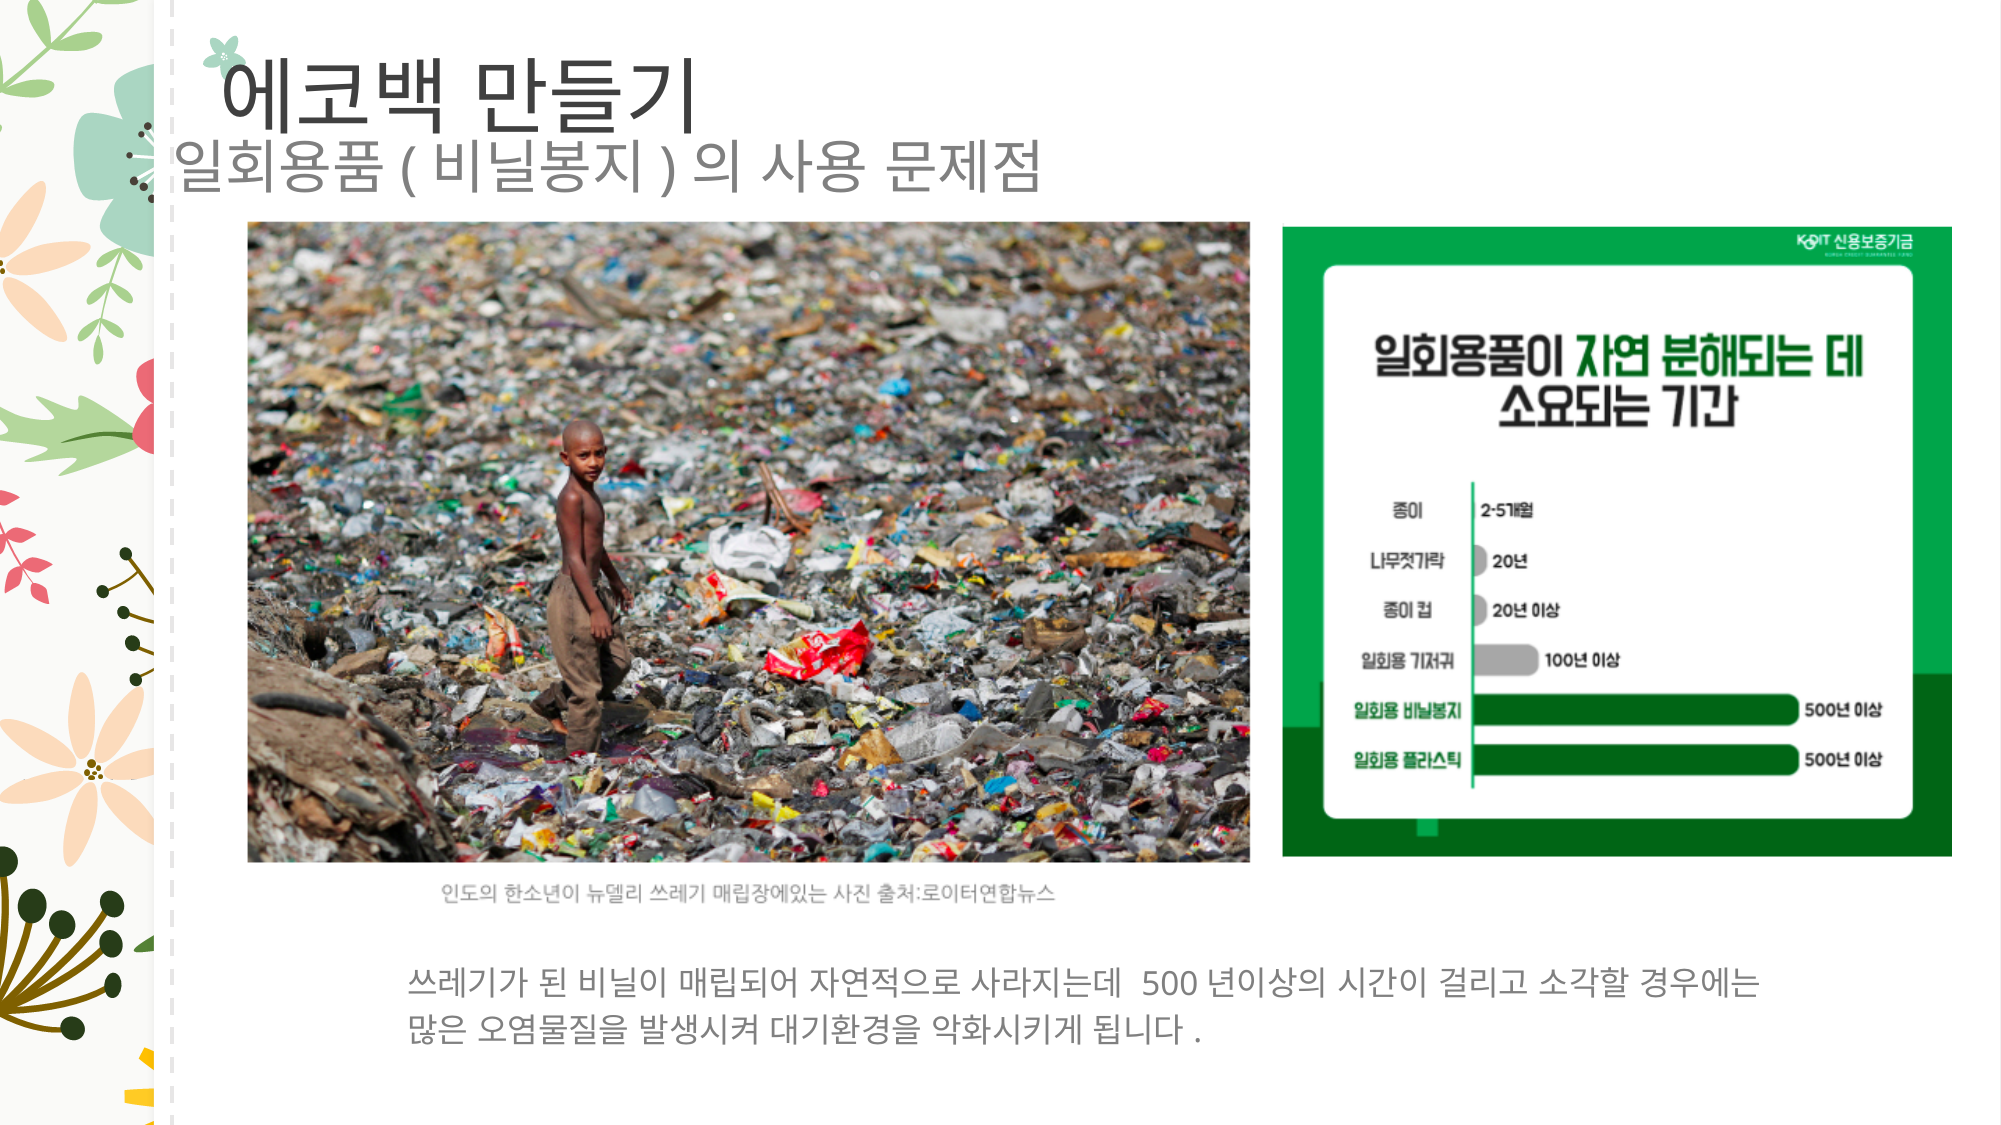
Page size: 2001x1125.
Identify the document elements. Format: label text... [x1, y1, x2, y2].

picture [226, 208, 1952, 916]
text_box 쓰레기가 된 비닐이 매립되어 자연적으로 사라지는데 500년이상의 시간이 걸리고 소각할 경우에는 많은 오염물질을 발생시켜 대기환경을 악화시키게 됩니다. [392, 946, 1787, 1057]
text_box 일회용품(비닐봉지)의 사용 문제점 [157, 122, 1060, 278]
picture [0, 0, 153, 1125]
text_box 에코백 만들기 [204, 36, 717, 122]
